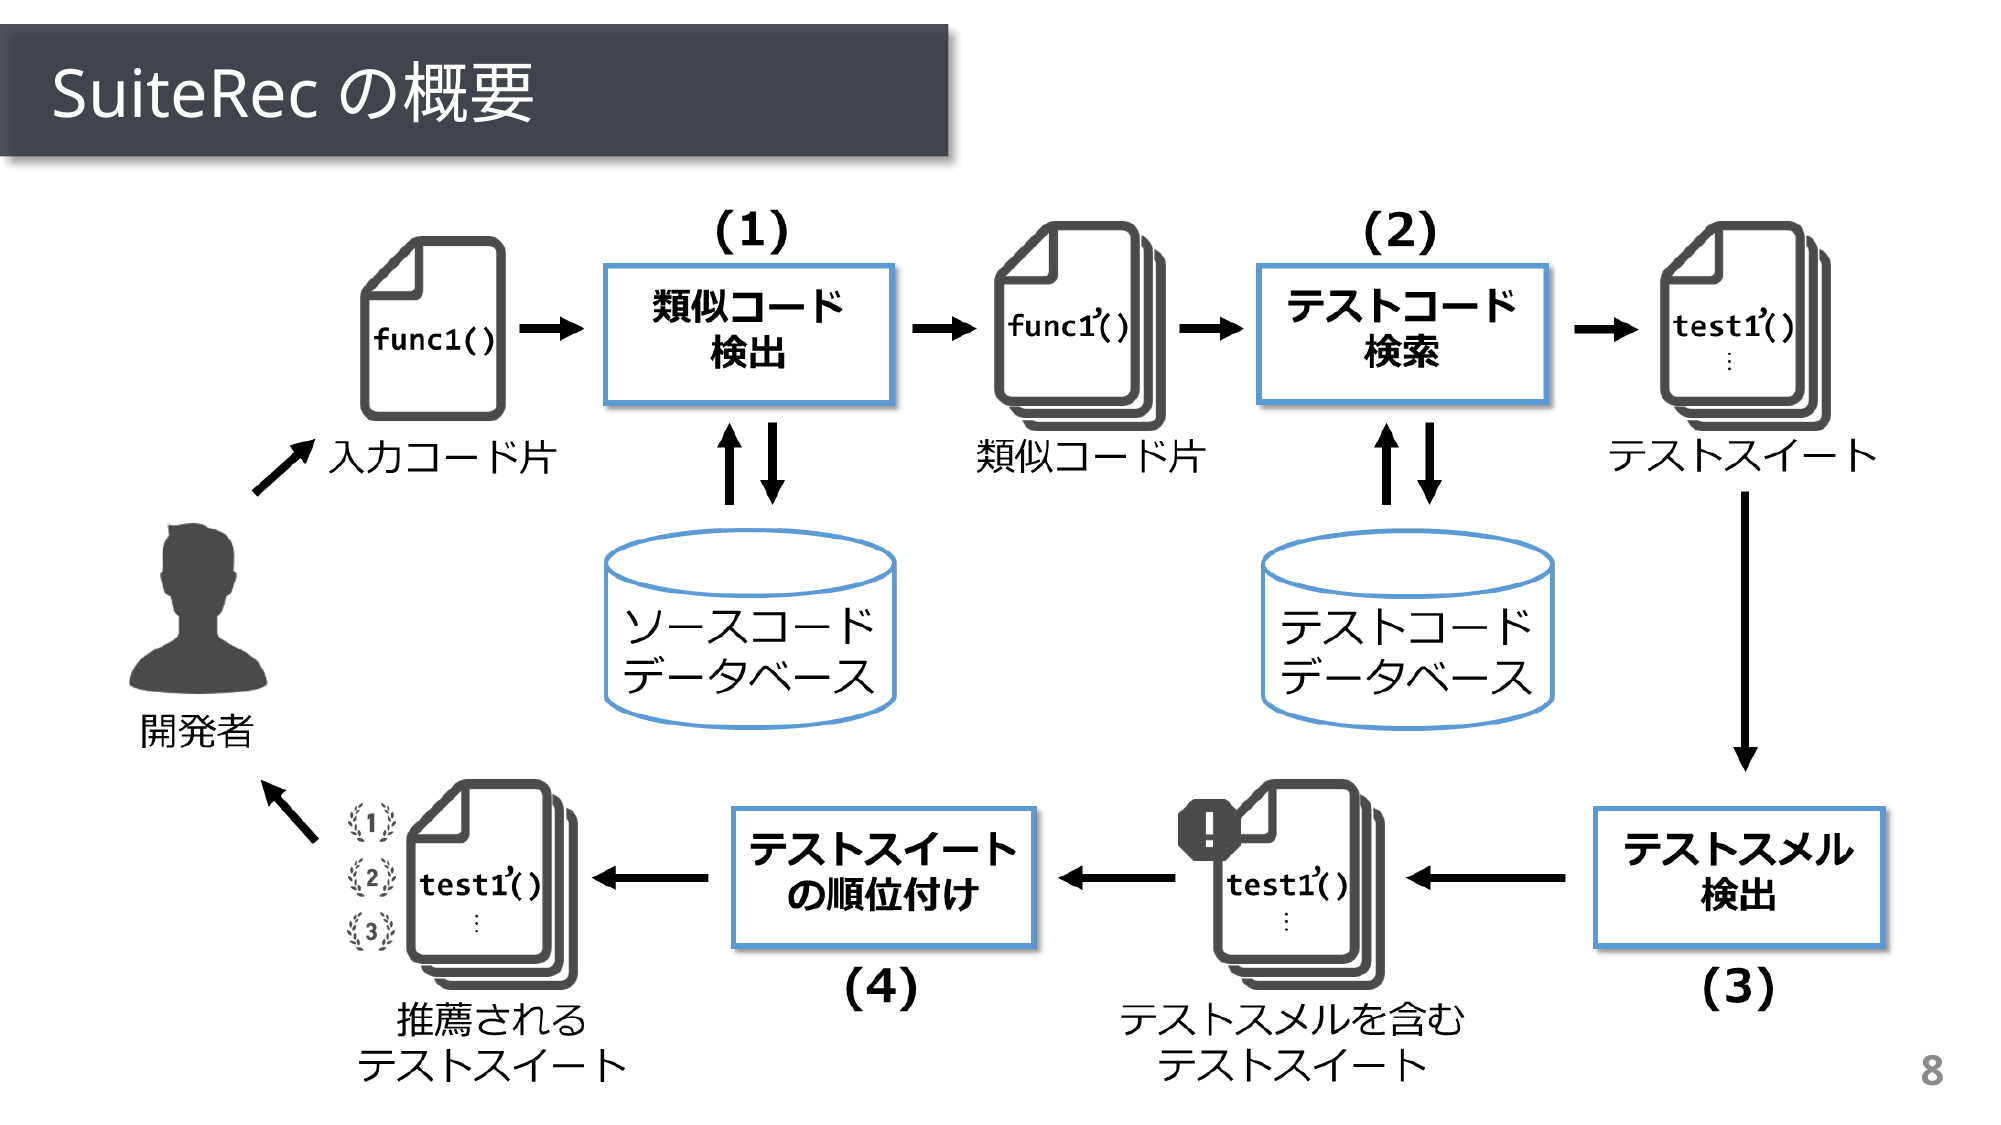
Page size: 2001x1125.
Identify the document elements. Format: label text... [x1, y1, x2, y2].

picture [76, 192, 1900, 1115]
title SuiteRecの概要 [36, 36, 957, 156]
